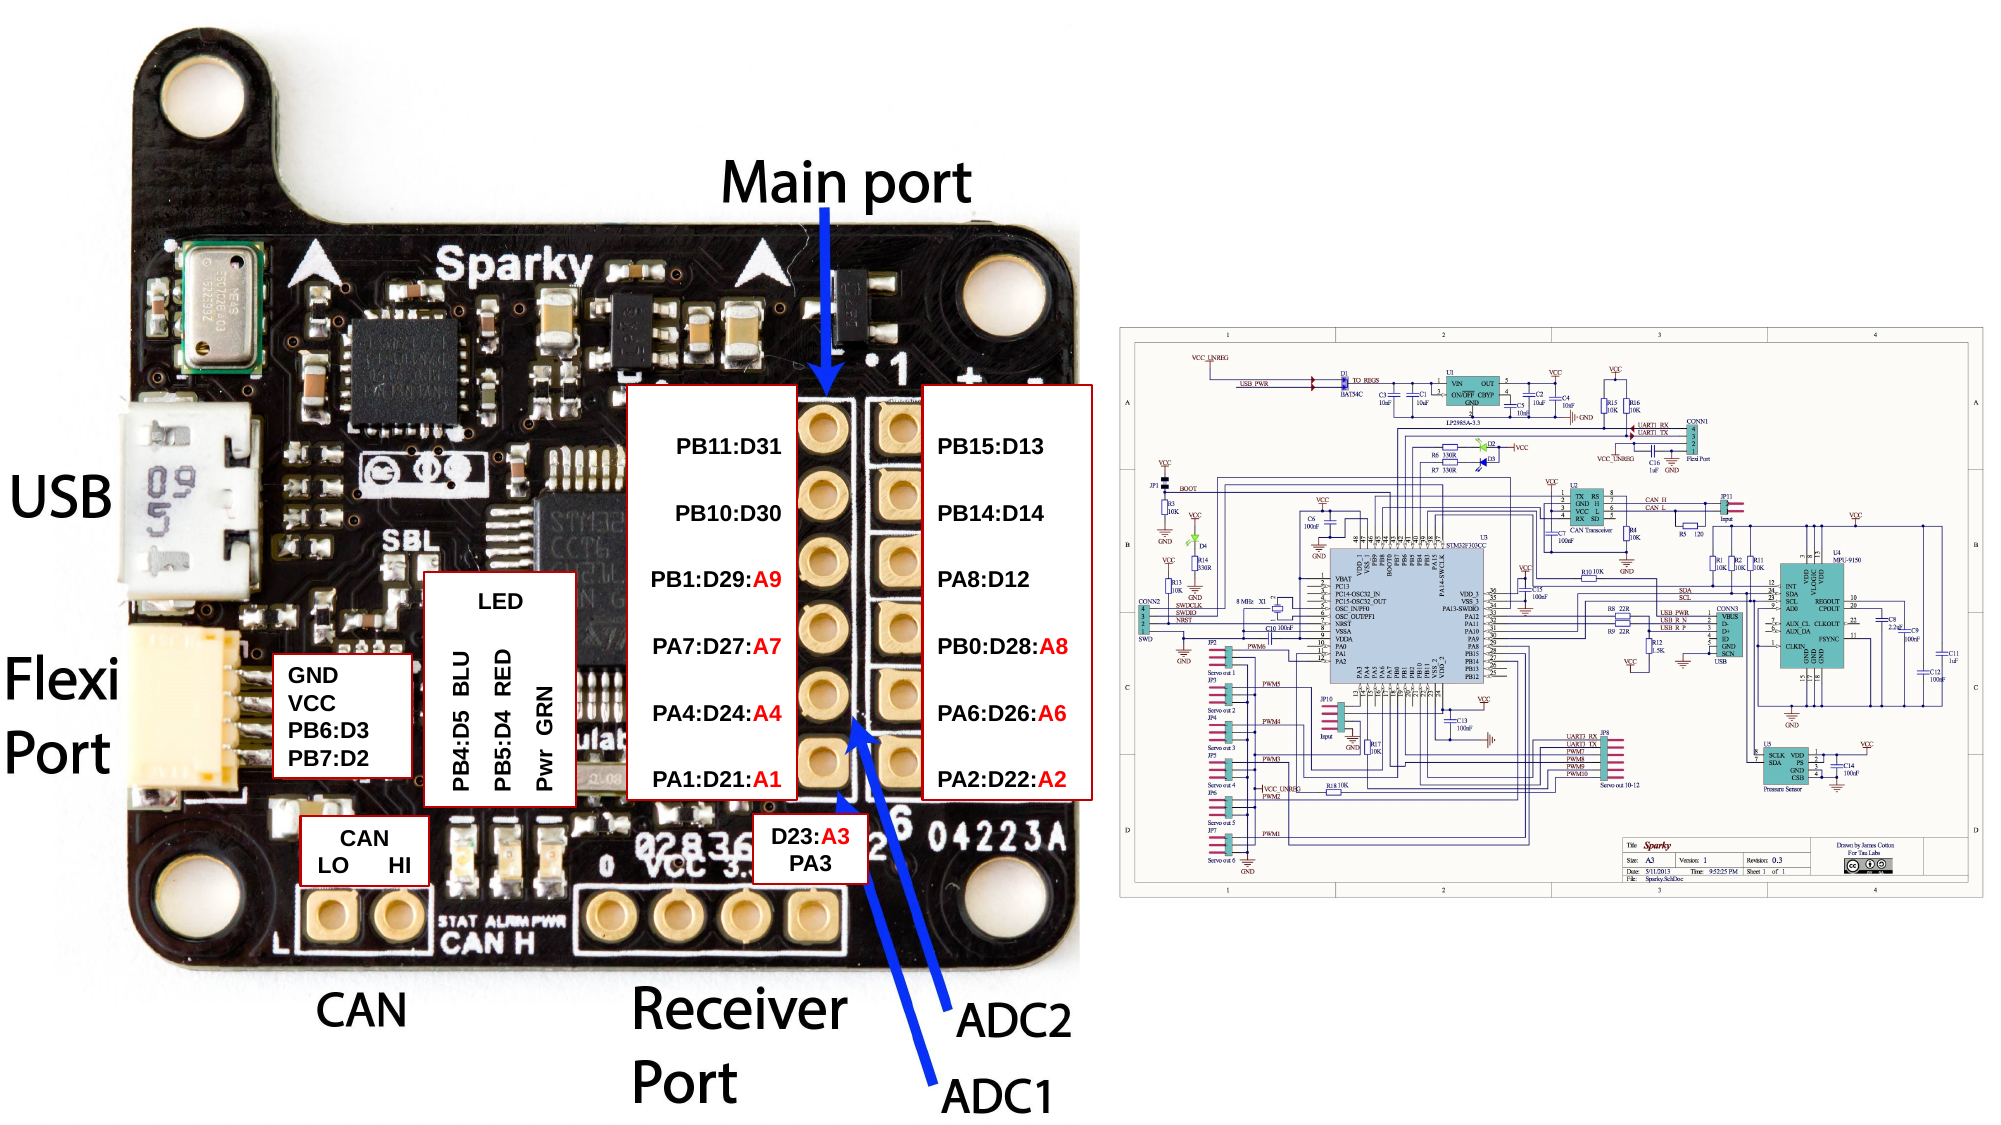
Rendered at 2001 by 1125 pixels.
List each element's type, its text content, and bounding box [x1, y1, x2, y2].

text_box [424, 571, 576, 808]
text_box PB15:D13 PB14:D14 PA8:D12 PB0:D28:A8 PA6:D26:A6 PA2:D22:A2 [1084, 385, 1092, 800]
picture [3, 0, 1080, 1125]
picture [1116, 323, 1987, 904]
